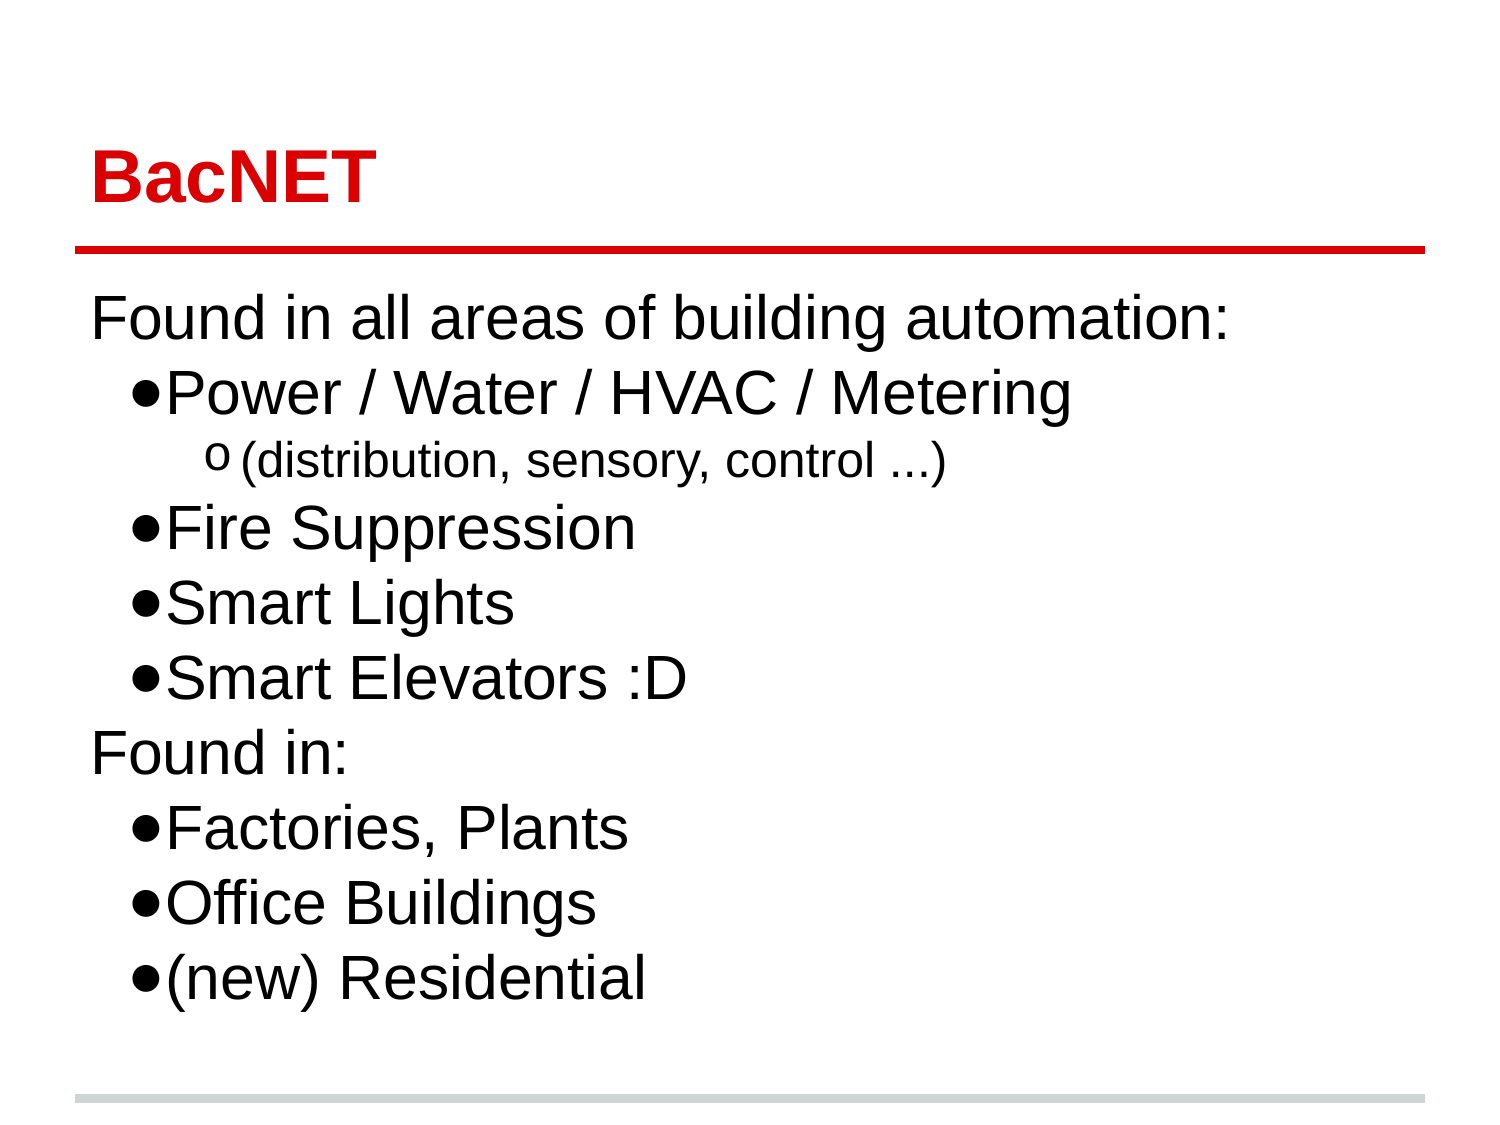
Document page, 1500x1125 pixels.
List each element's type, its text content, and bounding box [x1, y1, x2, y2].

list Found in all areas of building automation: Power / Water / HVAC / Metering (distribution, sensory, control ...) Fire Suppression Smart Lights Smart Elevators :D Found in: Factories, Plants Office Buildings (new) Residential [75, 262, 1425, 1078]
title BacNET [75, 45, 1425, 233]
